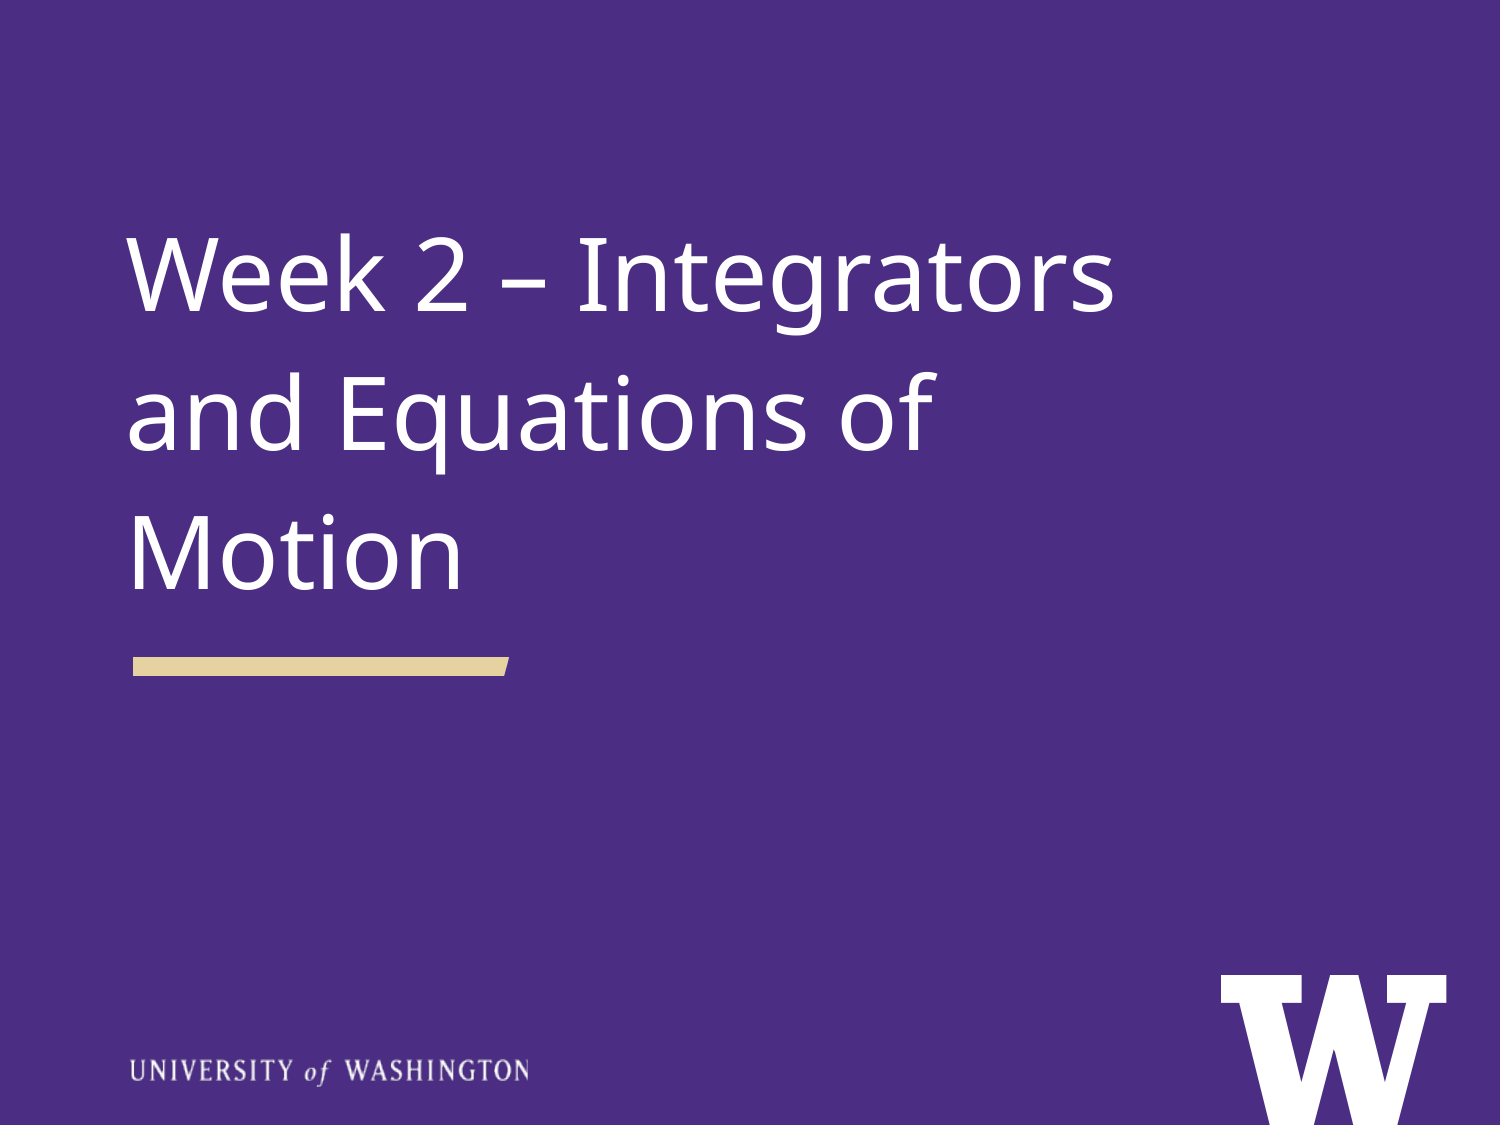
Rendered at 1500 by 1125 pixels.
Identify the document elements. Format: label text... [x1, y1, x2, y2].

picture [133, 657, 509, 676]
list Week 2 – Integrators and Equations of Motion [110, 193, 1254, 627]
picture [1221, 975, 1447, 1125]
